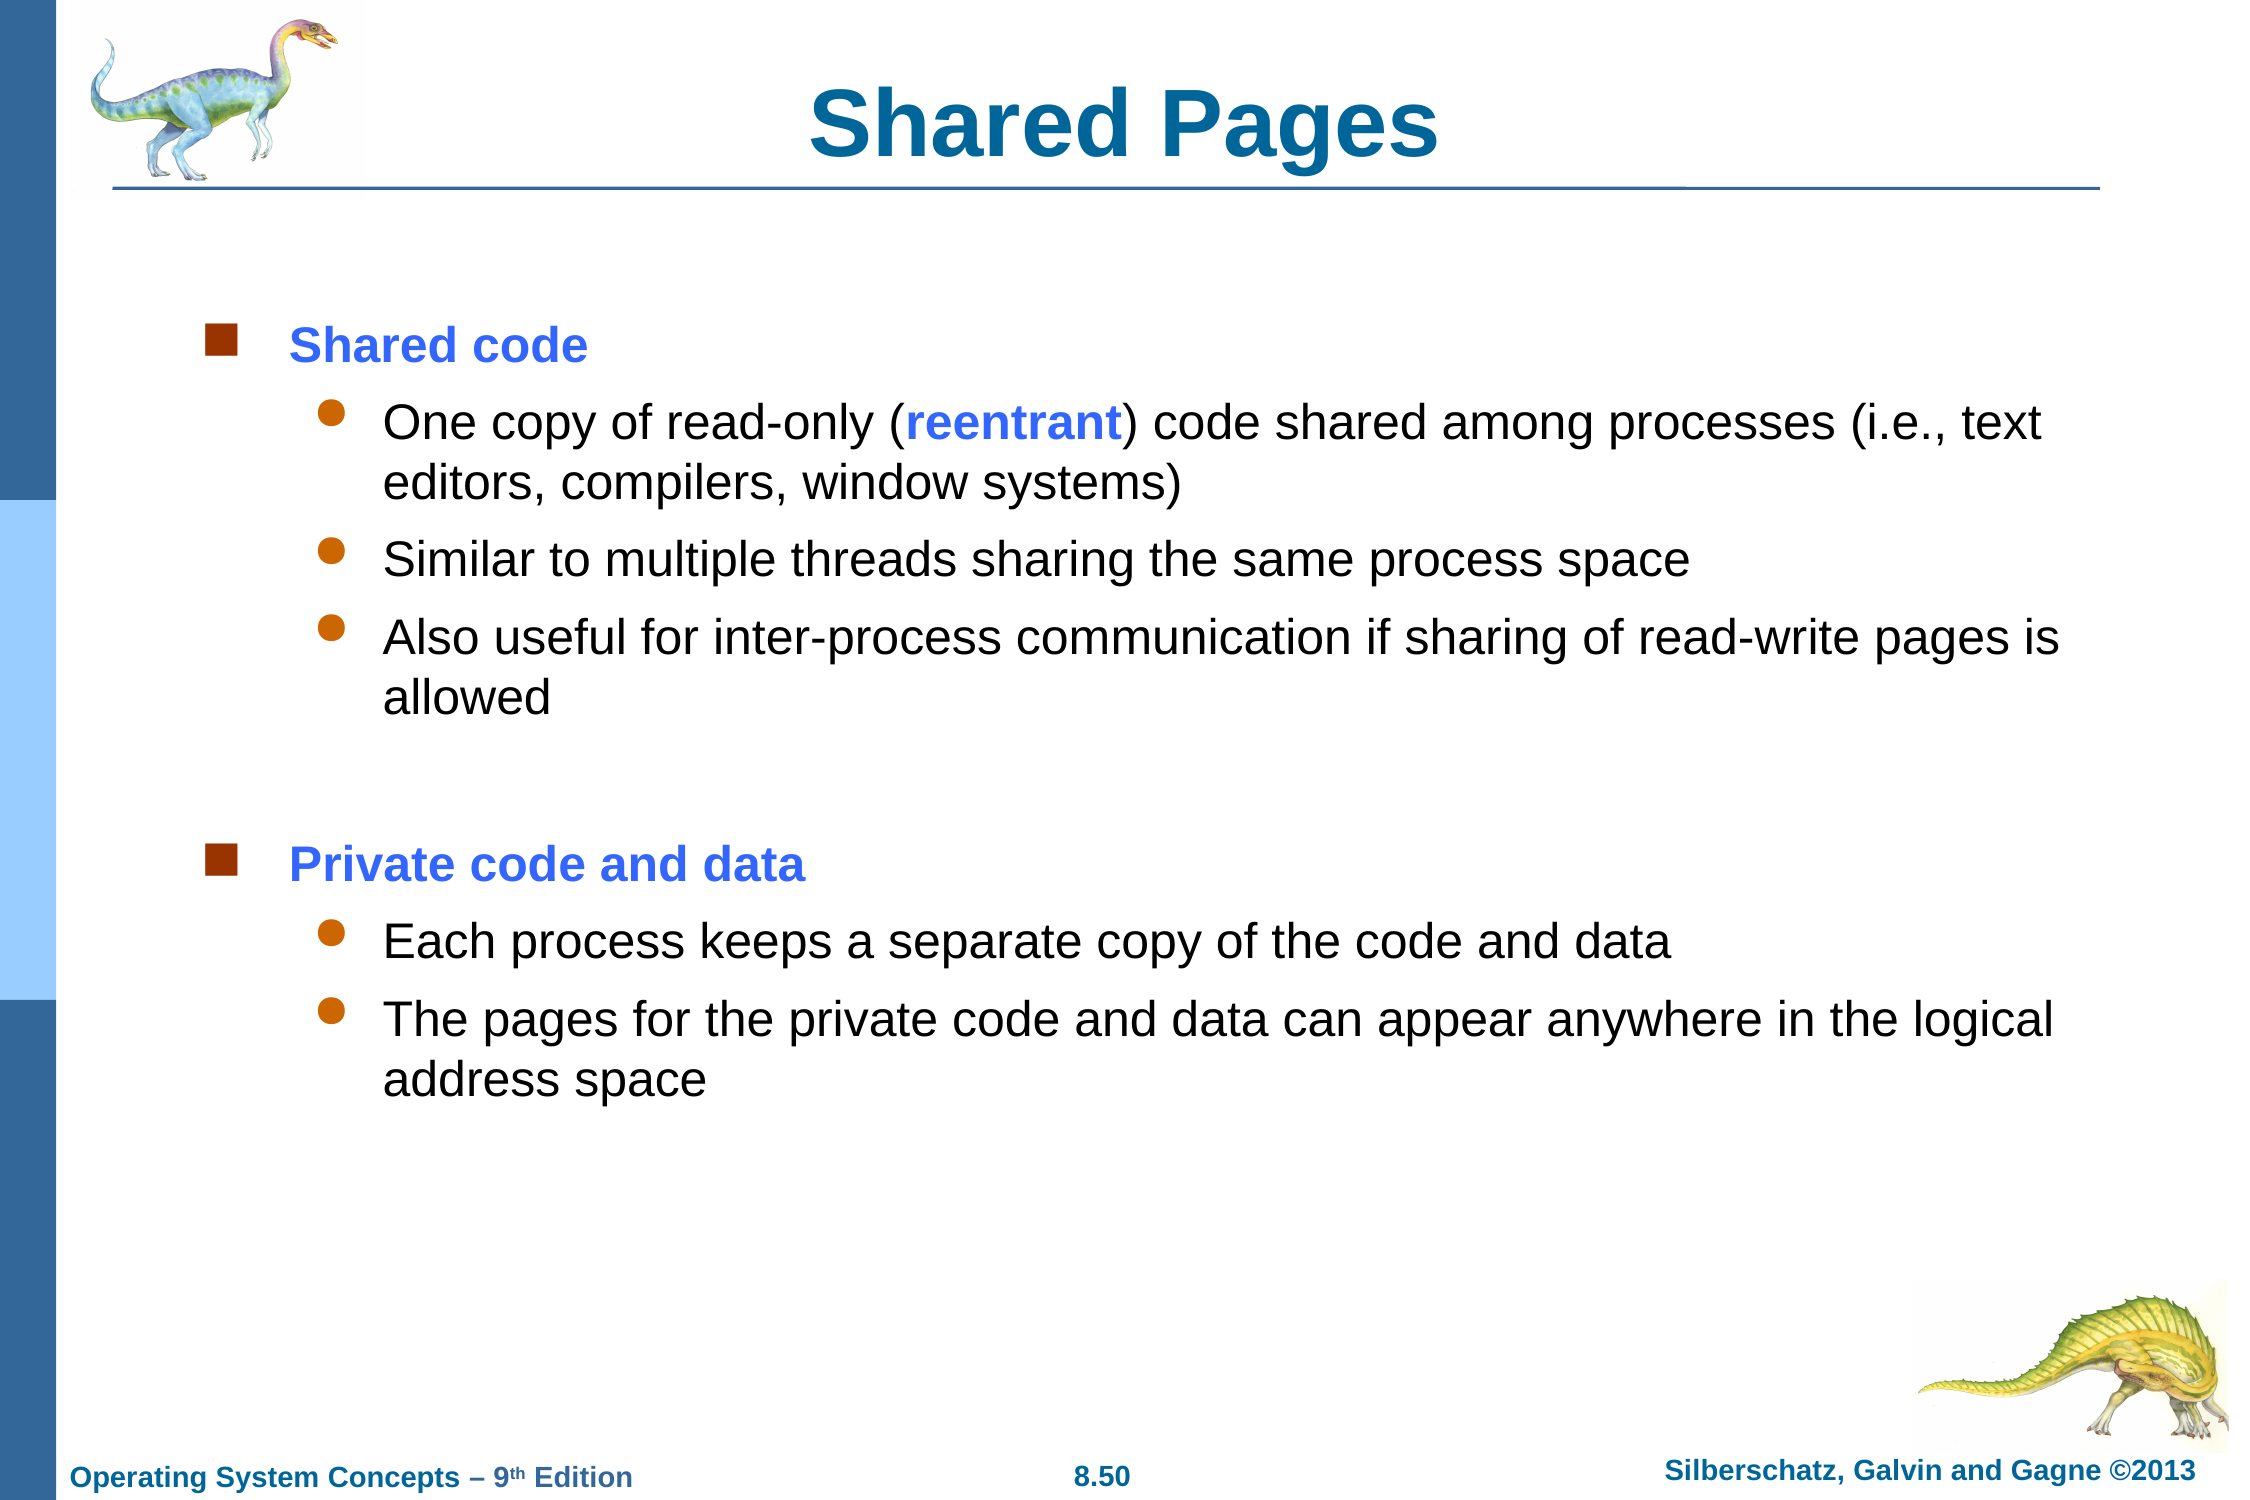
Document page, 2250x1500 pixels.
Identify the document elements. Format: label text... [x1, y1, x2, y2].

picture [1913, 1279, 2229, 1453]
picture [70, 0, 365, 199]
title Shared Pages [112, 60, 2138, 187]
list Shared code One copy of read-only (reentrant) code shared among processes (i.e., text editors, compilers, window systems) Similar to multiple threads sharing the same process space Also useful for inter-process communication if sharing of read-write pages is allowed Private code and data Each process keeps a separate copy of the code and data The pages for the private code and data can appear anywhere in the logical address space [187, 301, 2096, 1282]
